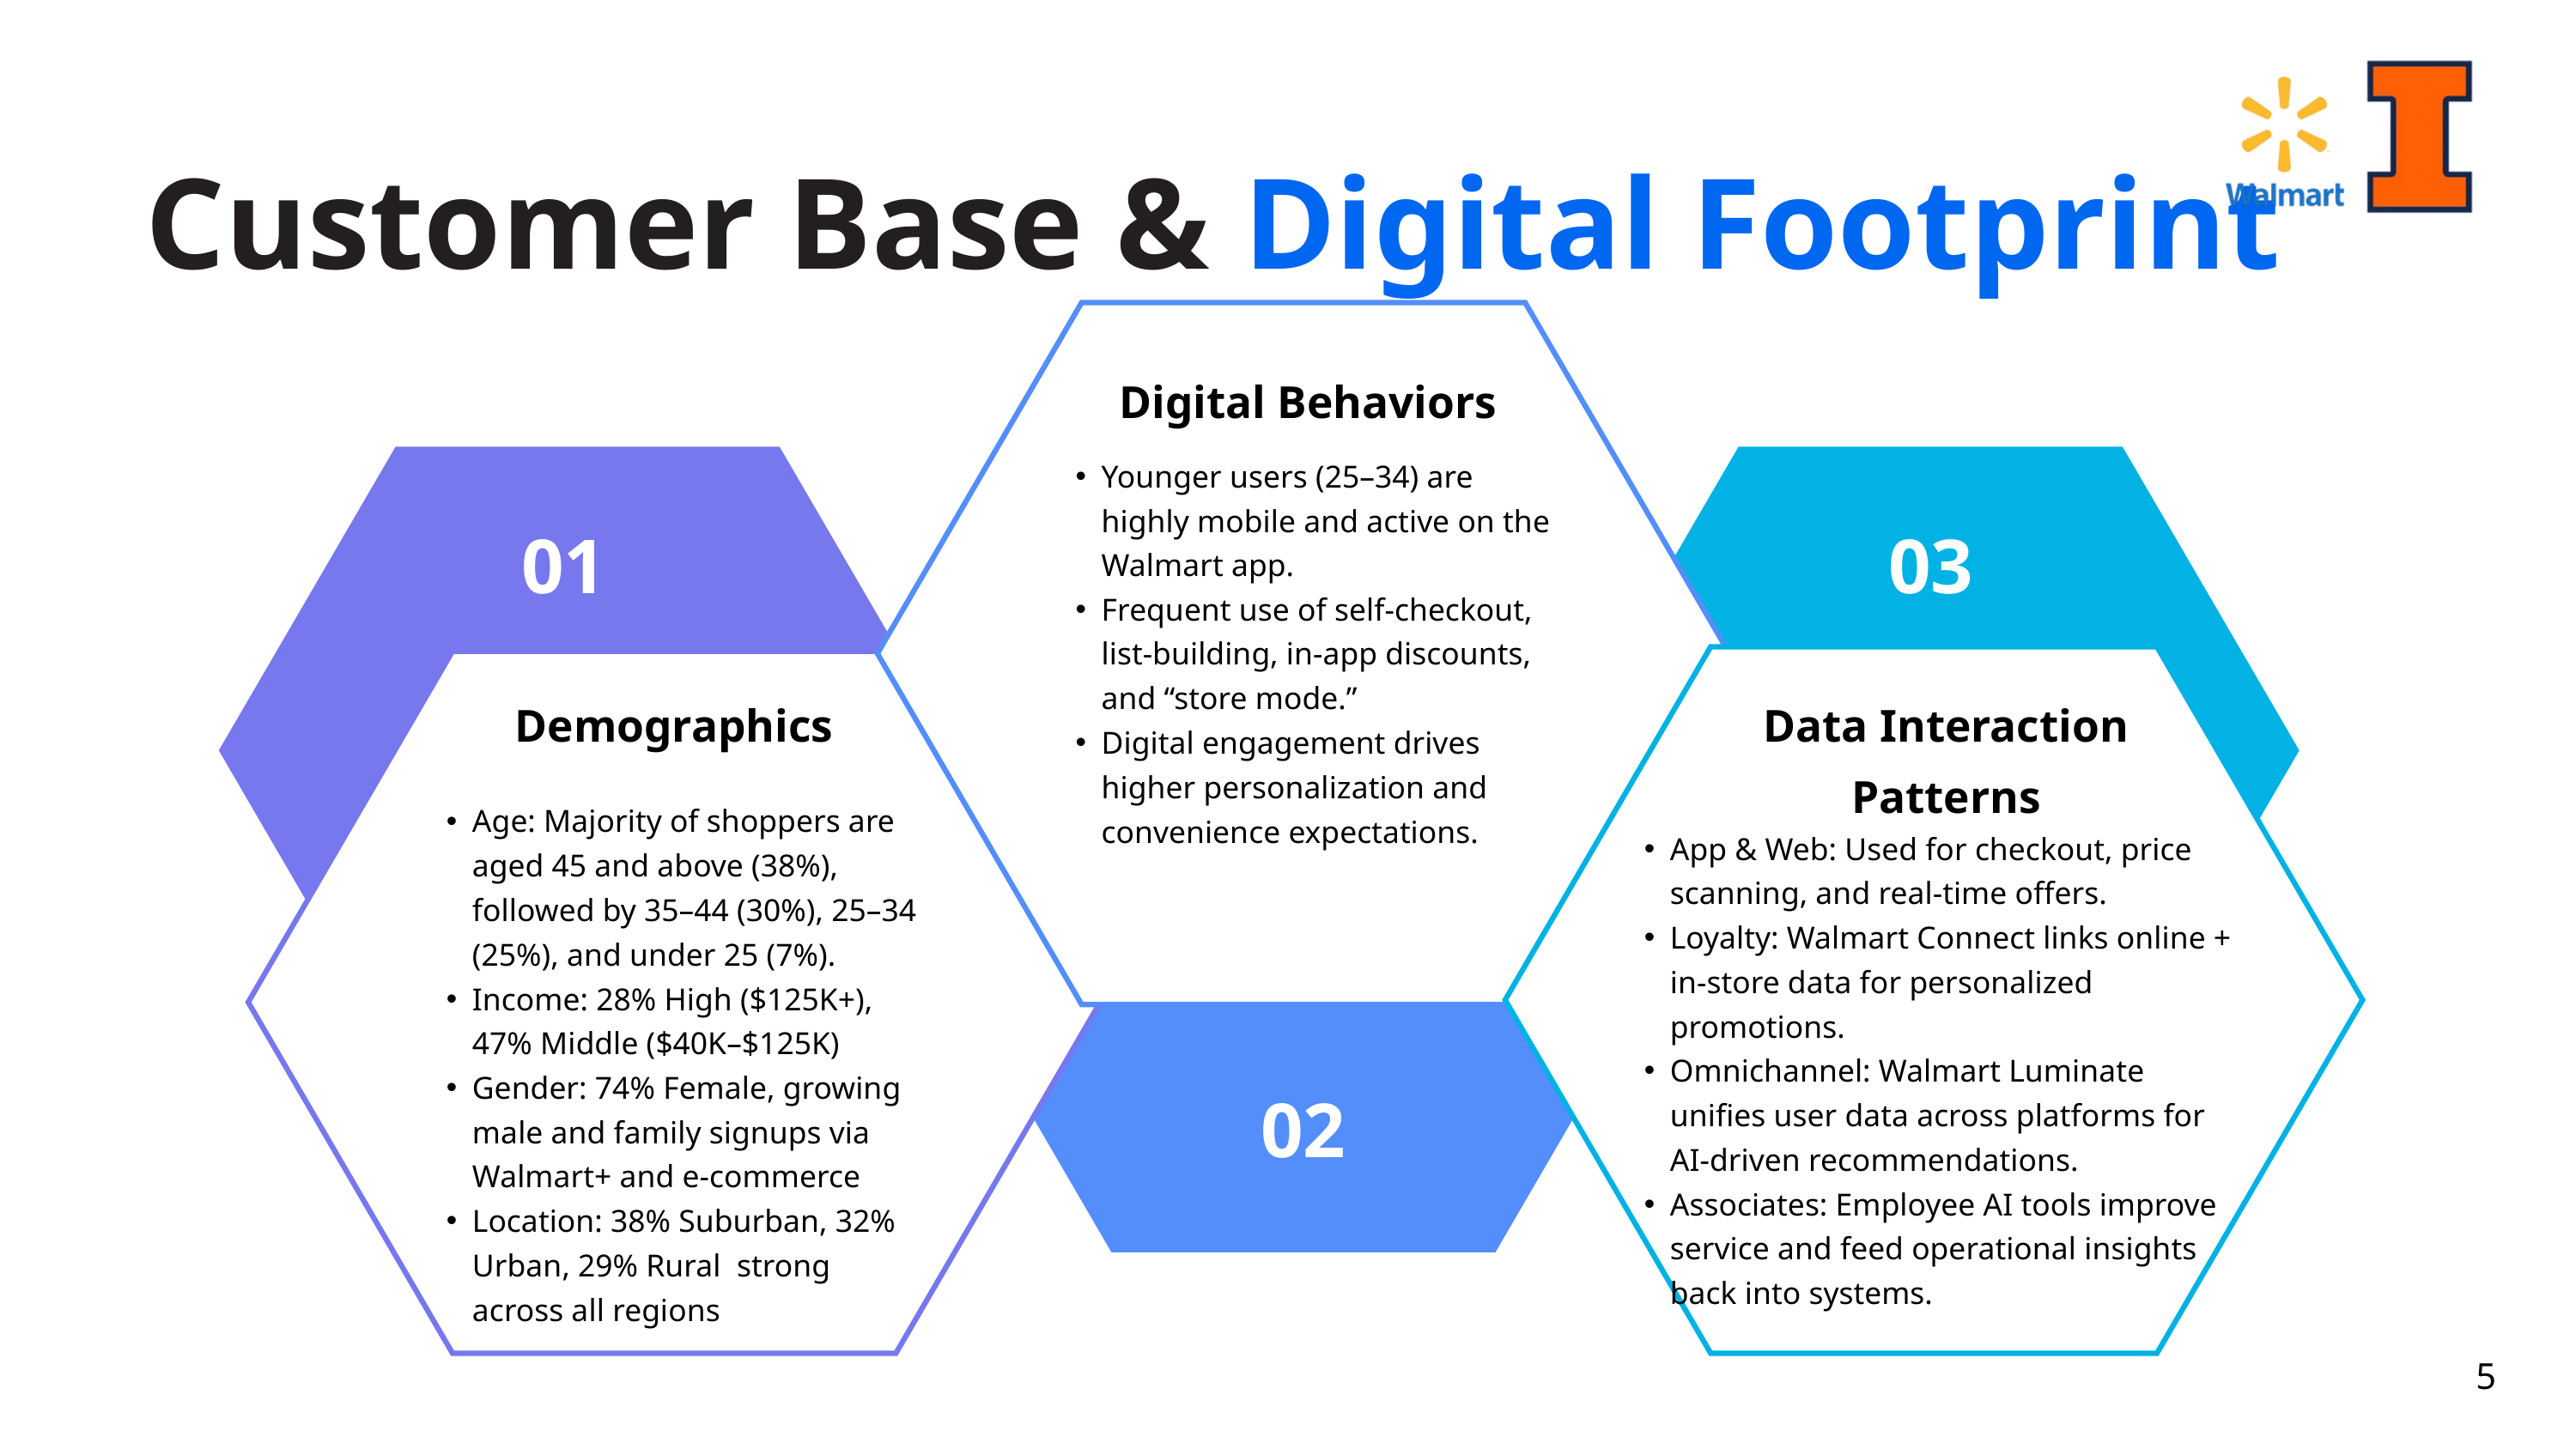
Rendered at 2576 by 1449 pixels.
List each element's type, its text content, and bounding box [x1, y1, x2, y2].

text_box Customer Base & Digital Footprint [145, 143, 2498, 294]
text_box 5 [2476, 1346, 2497, 1397]
text_box [2208, 57, 2496, 221]
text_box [218, 302, 2363, 1354]
